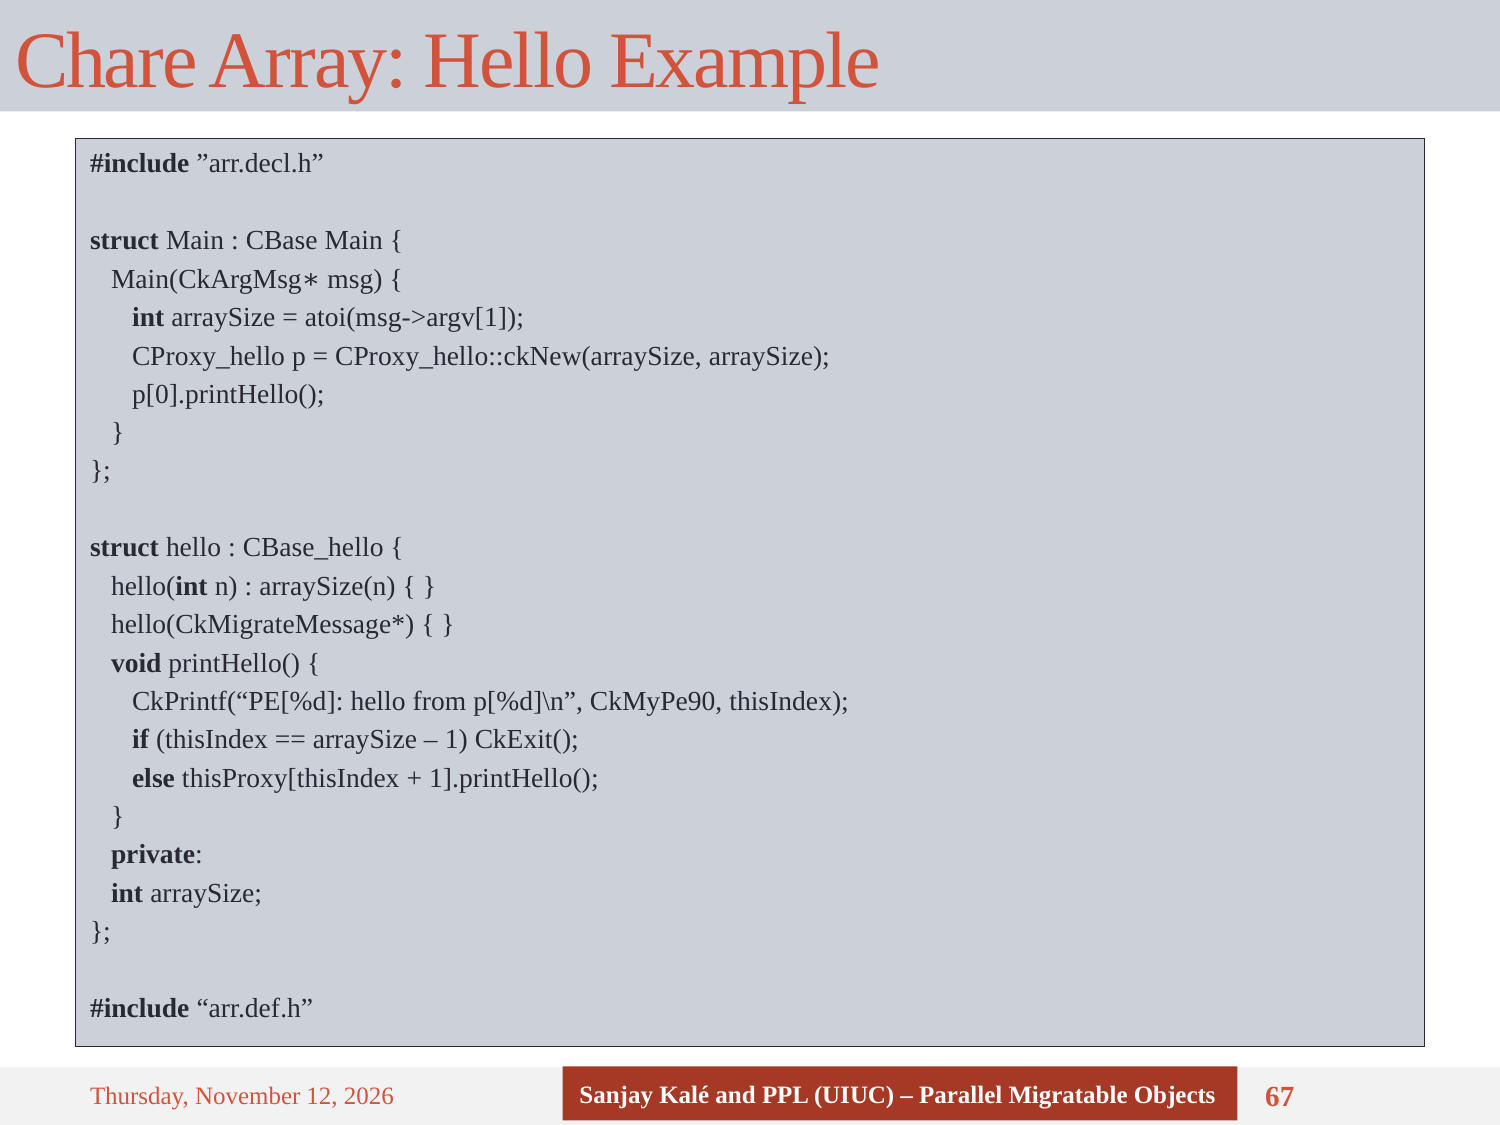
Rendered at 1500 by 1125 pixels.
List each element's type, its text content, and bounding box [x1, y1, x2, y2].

title Chare Array: Hello Example [0, 0, 1500, 112]
slide_number 67 [1250, 1067, 1425, 1122]
list #include ”arr.decl.h” struct Main : CBase Main { Main(CkArgMsg∗ msg) { int arraySize = atoi(msg->argv[1]); CProxy_hello p = CProxy_hello::ckNew(arraySize, arraySize); p[0].printHello(); } }; struct hello : CBase_hello { hello(int n) : arraySize(n) { } hello(CkMigrateMessage*) { } void printHello() { CkPrintf(“PE[%d]: hello from p[%d]\n”, CkMyPe90, thisIndex); if (thisIndex == arraySize – 1) CkExit(); else thisProxy[thisIndex + 1].printHello(); } private: int arraySize; }; #include “arr.def.h” [75, 138, 1425, 1047]
footer Sanjay Kalé and PPL (UIUC) – Parallel Migratable Objects [562, 1066, 1238, 1121]
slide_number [75, 1067, 550, 1122]
